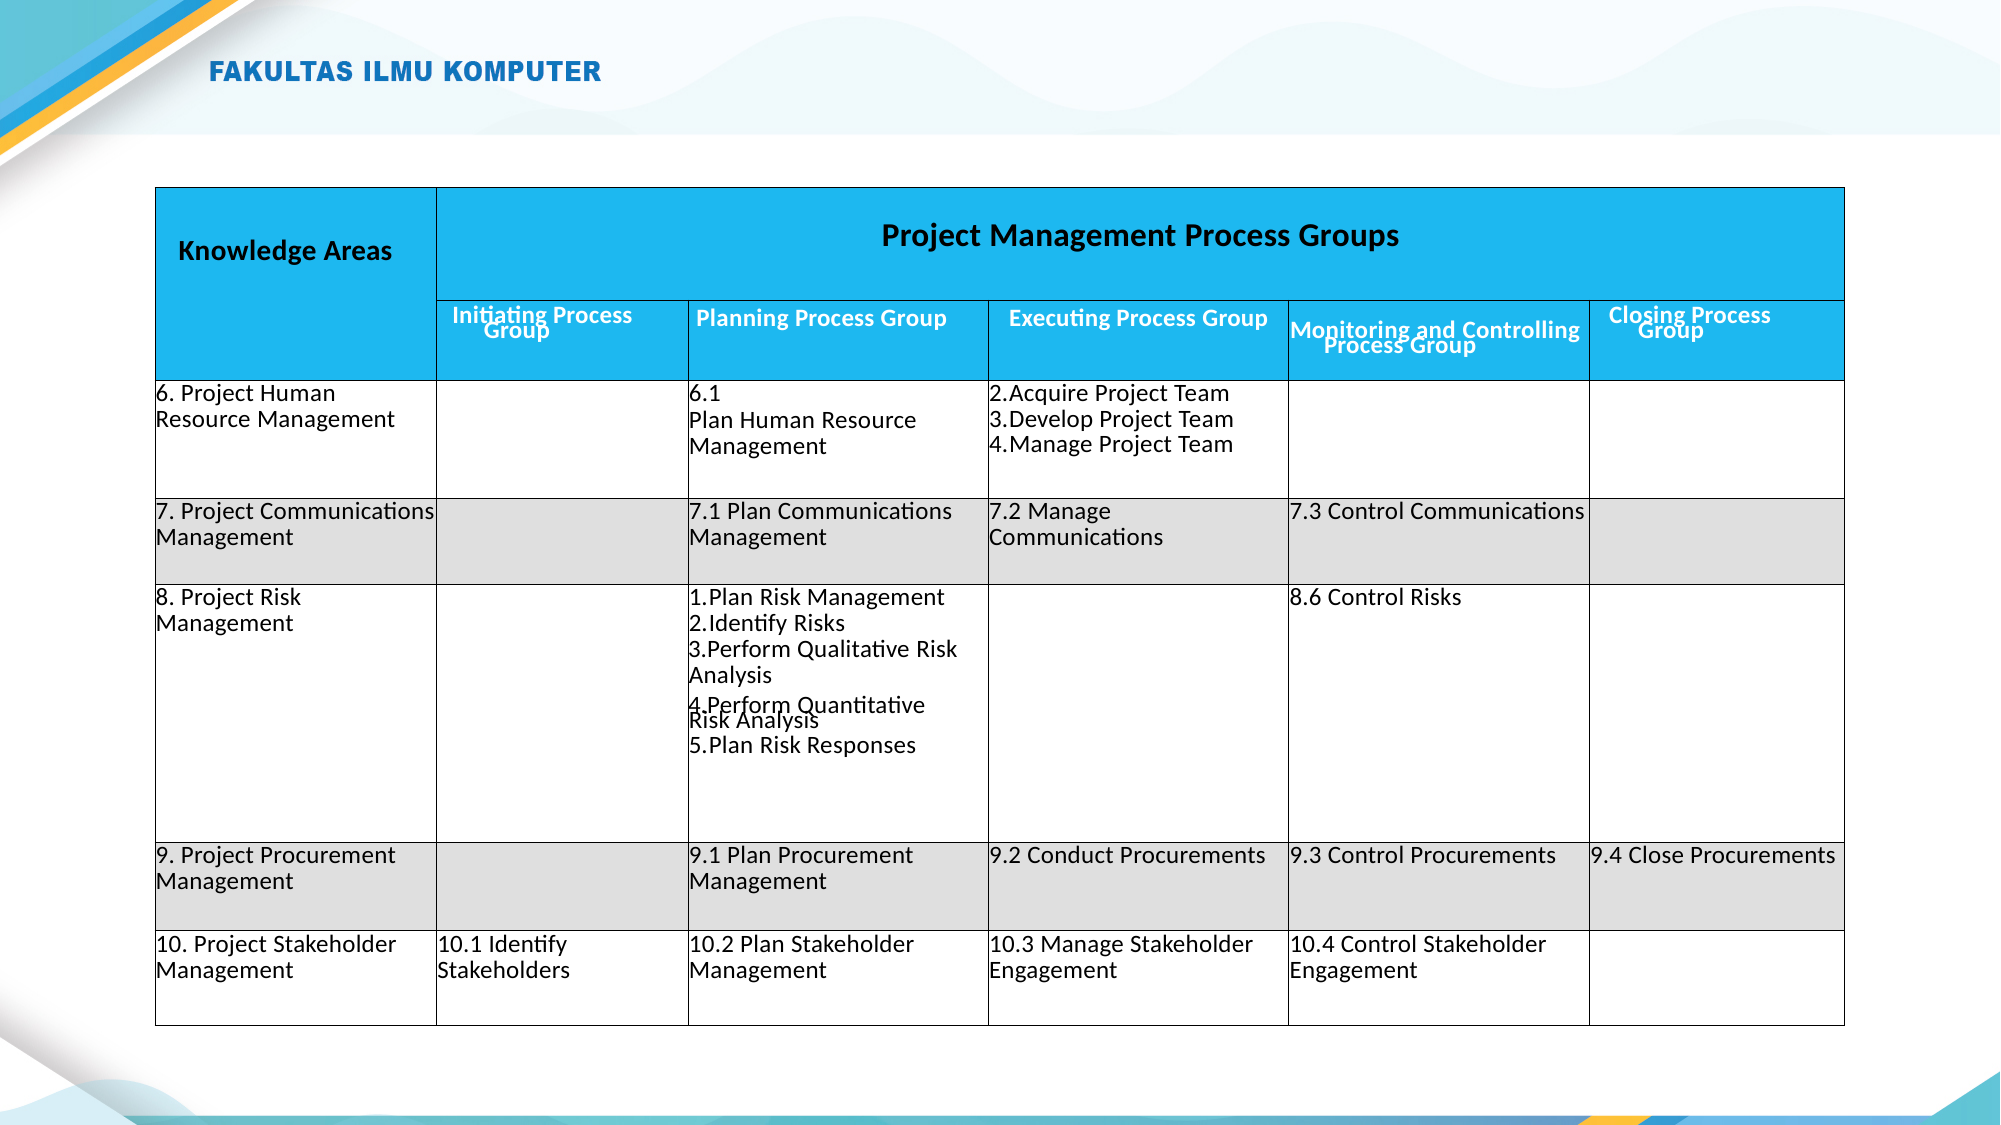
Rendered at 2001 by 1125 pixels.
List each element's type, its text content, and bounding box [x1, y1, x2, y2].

table_cell [989, 585, 1288, 842]
table_cell Planning Process Group [689, 301, 988, 380]
table_cell Executing Process Group [989, 301, 1288, 380]
table_cell 10. Project Stakeholder Management [156, 931, 436, 1025]
table_cell [1590, 931, 1844, 1025]
table_cell Acquire Project Team Develop Project Team Manage Project Team [989, 381, 1288, 498]
table_cell [437, 585, 688, 842]
table_cell 7.3 Control Communications [1289, 499, 1589, 584]
table_cell 9. Project Procurement Management [156, 843, 436, 930]
picture [0, 0, 2000, 1125]
table_cell [1590, 585, 1844, 842]
table_cell 10.3 Manage Stakeholder Engagement [989, 931, 1288, 1025]
table_cell Monitoring and Controlling Process Group [1289, 301, 1589, 380]
table_cell 6. Project Human Resource Management [156, 381, 436, 498]
table_cell 7. Project Communications Management [156, 499, 436, 584]
table_cell [437, 843, 688, 930]
table_cell [1590, 381, 1844, 498]
table_cell [1289, 381, 1589, 498]
table_cell 10.2 Plan Stakeholder Management [689, 931, 988, 1025]
table_cell 6.1 Plan Human Resource Management [689, 381, 988, 498]
table_cell [437, 499, 688, 584]
table_cell 9.4 Close Procurements [1590, 843, 1844, 930]
table_cell 9.2 Conduct Procurements [989, 843, 1288, 930]
table_cell 9.1 Plan Procurement Management [689, 843, 988, 930]
table_cell [1590, 499, 1844, 584]
table_cell 8. Project Risk Management [156, 585, 436, 842]
table_header Knowledge Areas [156, 188, 436, 380]
table_cell 9.3 Control Procurements [1289, 843, 1589, 930]
table_cell 10.4 Control Stakeholder Engagement [1289, 931, 1589, 1025]
table_cell 7.2 Manage Communications [989, 499, 1288, 584]
table_cell Initiating Process Group [437, 301, 688, 380]
table_header Project Management Process Groups [437, 188, 1844, 300]
table_cell 10.1 Identify Stakeholders [437, 931, 688, 1025]
table_cell 7.1 Plan Communications Management [689, 499, 988, 584]
table_cell Plan Risk Management Identify Risks Perform Qualitative Risk Analysis Perform Quantitative Risk Analysis Plan Risk Responses [689, 585, 988, 842]
table_cell [437, 381, 688, 498]
table_cell Closing Process Group [1590, 301, 1844, 380]
table_cell 8.6 Control Risks [1289, 585, 1589, 842]
